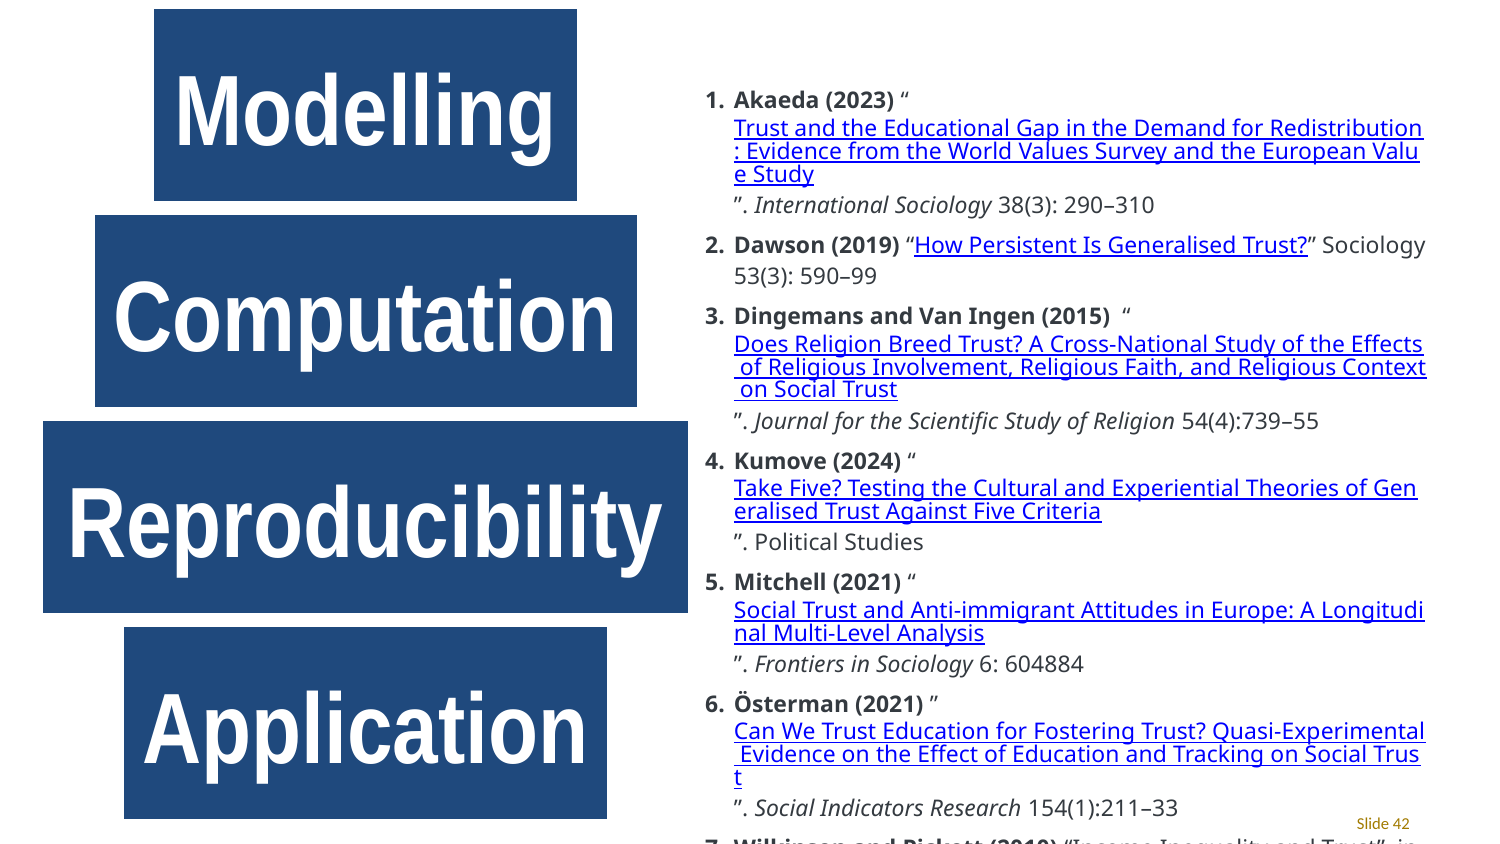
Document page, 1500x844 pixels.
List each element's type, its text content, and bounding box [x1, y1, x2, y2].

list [27, 6, 704, 823]
text_box Akaeda (2023) “Trust and the Educational Gap in the Demand for Redistribution: Evidence from the World Values Survey and the European Value Study”. International Sociology 38(3): 290–310 Dawson (2019) “How Persistent Is Generalised Trust?” Sociology 53(3): 590–99 Dingemans and Van Ingen (2015) “Does Religion Breed Trust? A Cross-National Study of the Effects of Religious Involvement, Religious Faith, and Religious Context on Social Trust”. Journal for the Scientific Study of Religion 54(4):739–55 Kumove (2024) “Take Five? Testing the Cultural and Experiential Theories of Generalised Trust Against Five Criteria”. Political Studies Mitchell (2021) “Social Trust and Anti-immigrant Attitudes in Europe: A Longitudinal Multi-Level Analysis”. Frontiers in Sociology 6: 604884 Österman (2021) ”Can We Trust Education for Fostering Trust? Quasi-Experimental Evidence on the Effect of Education and Tracking on Social Trust”. Social Indicators Research 154(1):211–33 Wilkinson and Pickett (2010) “Income Inequality and Trust”, in Chapter 4 of The Spirit Level: Why Greater Equality Makes Societies Stronger. New York: Bloomsbury Press Wu (2021) “Education and Social Trust in Global Perspective”. Sociological Perspectives 64(6):1166–86 [690, 78, 1444, 843]
